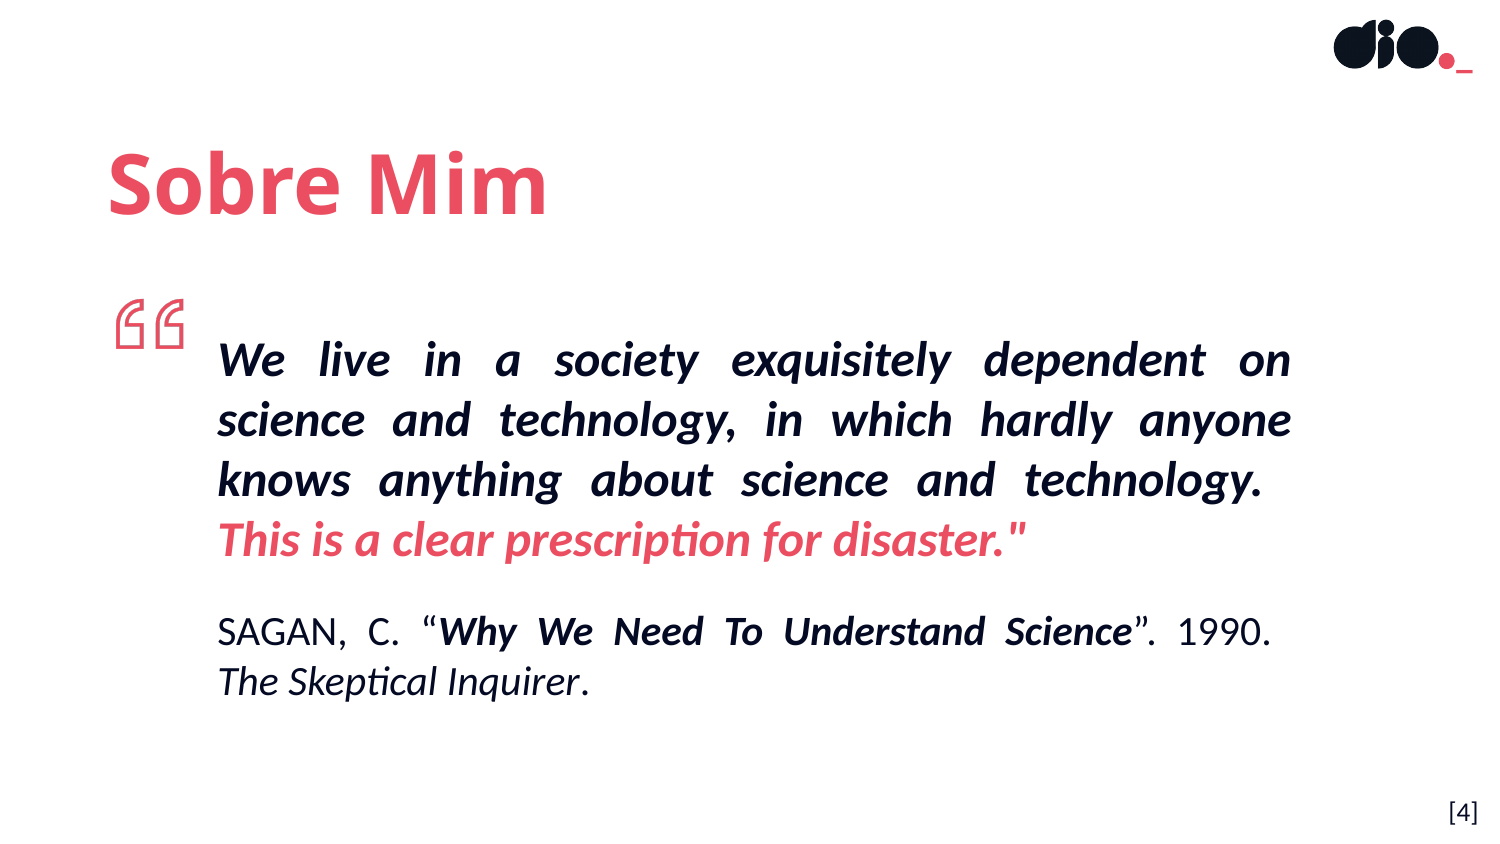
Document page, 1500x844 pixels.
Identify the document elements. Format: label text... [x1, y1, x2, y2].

slide_number [4] [1403, 779, 1494, 844]
picture [1333, 19, 1473, 74]
text_box Sobre Mim [92, 104, 688, 243]
picture [85, 264, 213, 383]
text_box We live in a society exquisitely dependent on science and technology, in which hardly anyone knows anything about science and technology. This is a clear prescription for disaster." [202, 318, 1307, 574]
text_box SAGAN, C. “Why We Need To Understand Science”. 1990. The Skeptical Inquirer. [202, 596, 1307, 712]
